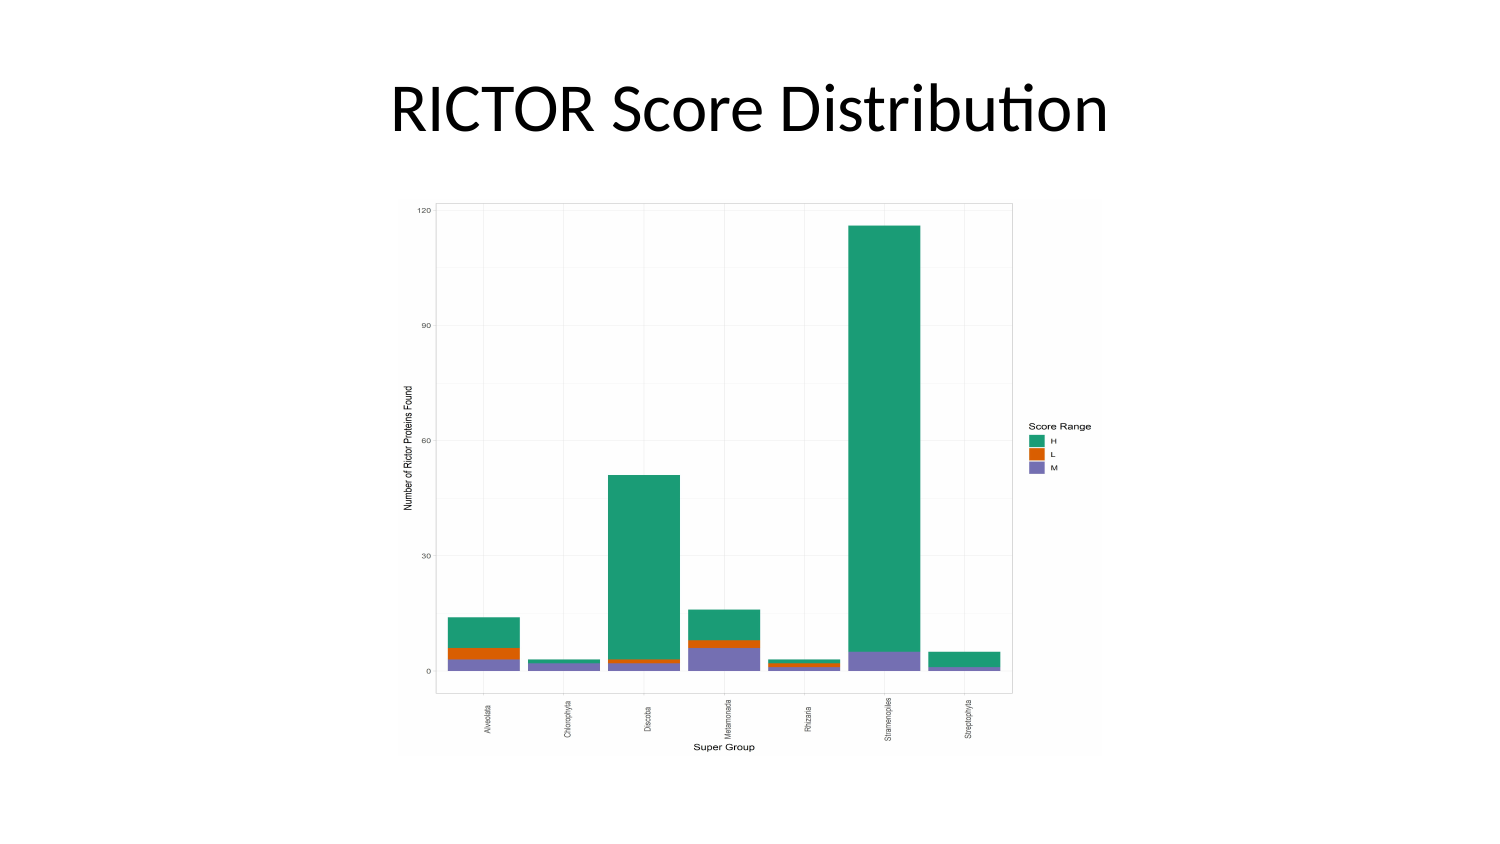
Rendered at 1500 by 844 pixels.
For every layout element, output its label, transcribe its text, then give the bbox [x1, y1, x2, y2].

picture [397, 199, 1103, 757]
title RICTOR Score Distribution [75, 33, 1425, 175]
